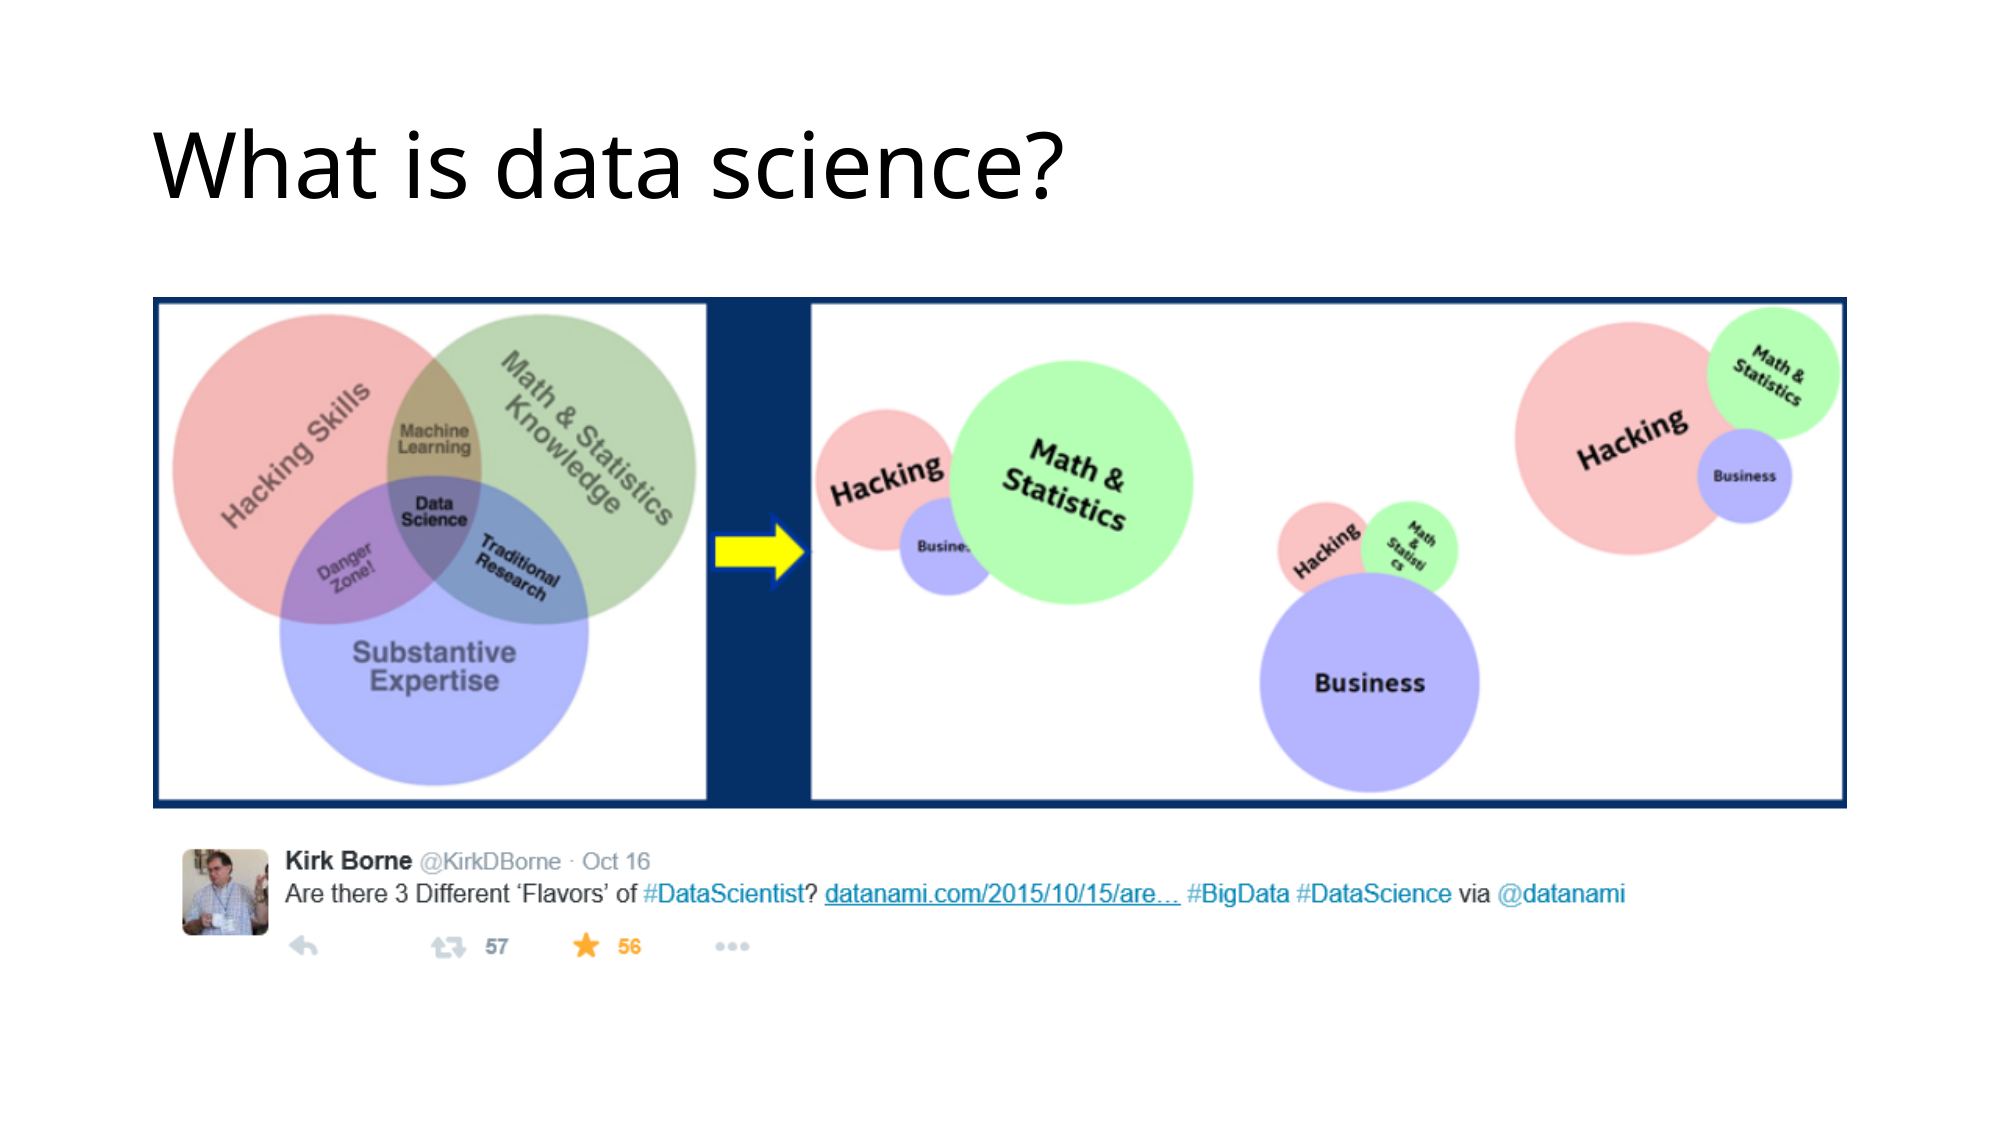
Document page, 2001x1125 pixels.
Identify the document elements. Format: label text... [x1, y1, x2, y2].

title What is data science? [137, 59, 1863, 278]
picture [153, 297, 1847, 995]
